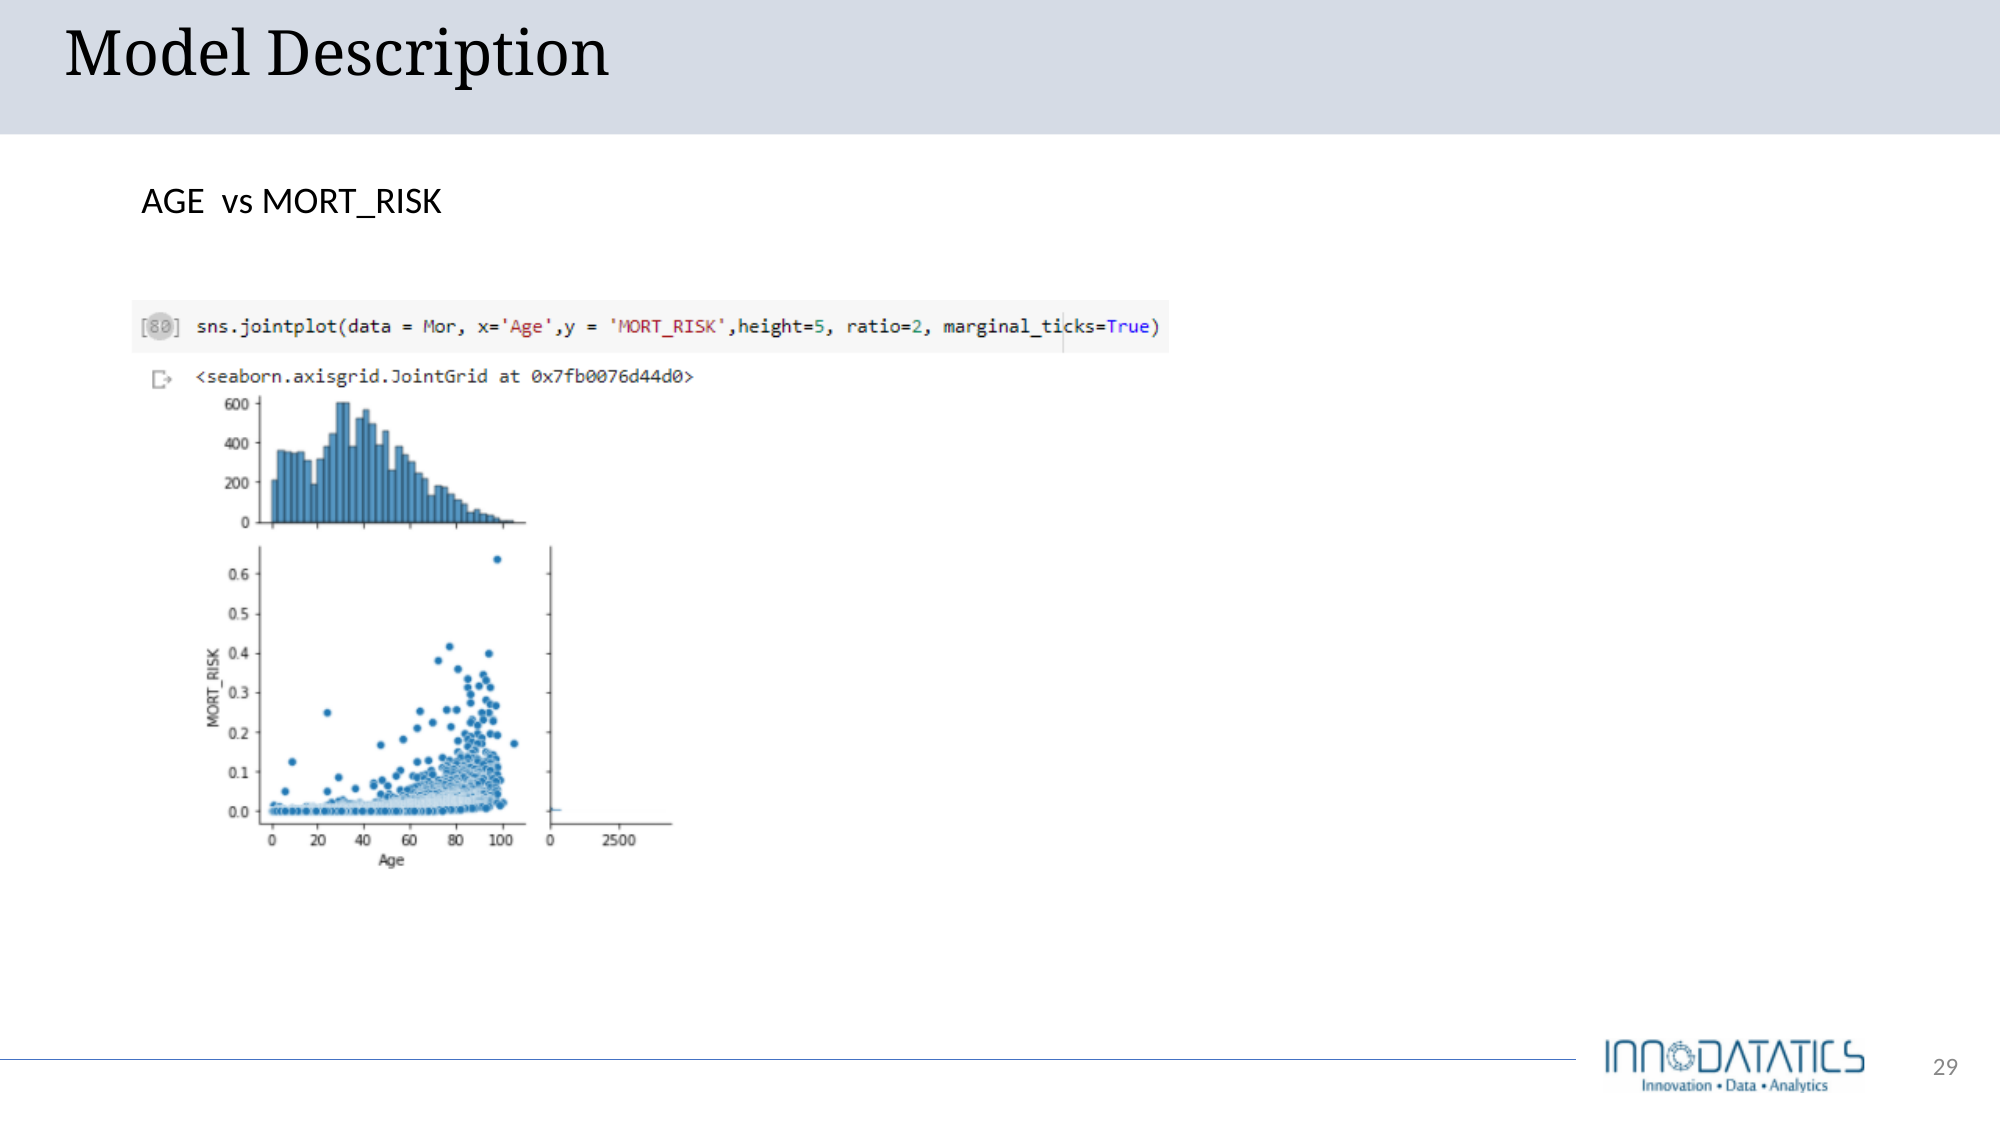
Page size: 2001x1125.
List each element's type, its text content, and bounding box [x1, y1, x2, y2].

slide_number ‹#› [1909, 1041, 1974, 1090]
title Model Description [49, 0, 1763, 157]
text_box AGE vs MORT_RISK [126, 168, 804, 229]
picture [126, 300, 1169, 881]
picture [1603, 1038, 1865, 1093]
